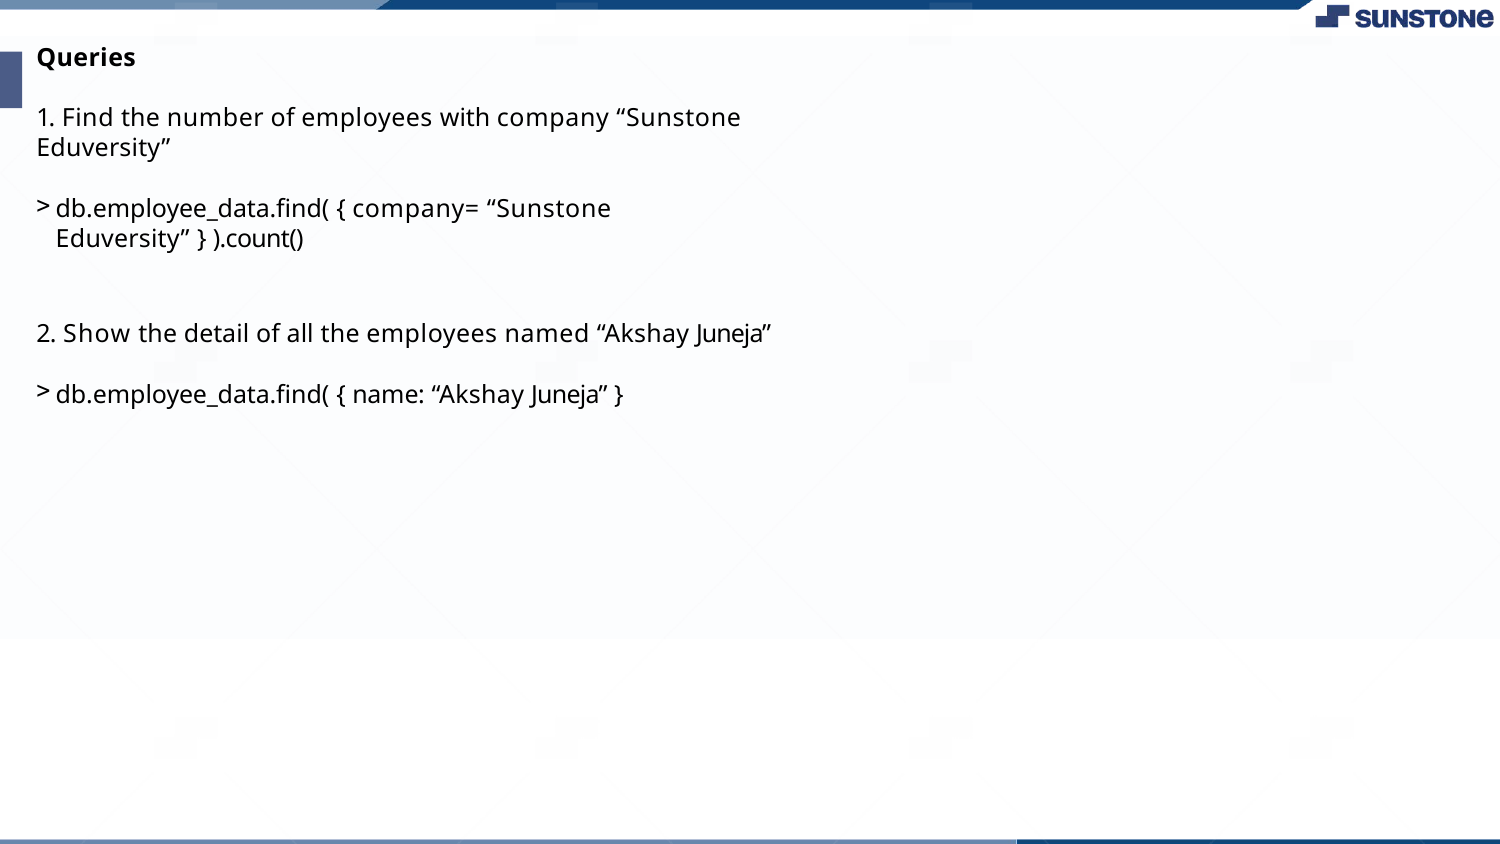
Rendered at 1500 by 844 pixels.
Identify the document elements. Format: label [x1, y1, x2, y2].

text_box [0, 0, 1500, 844]
